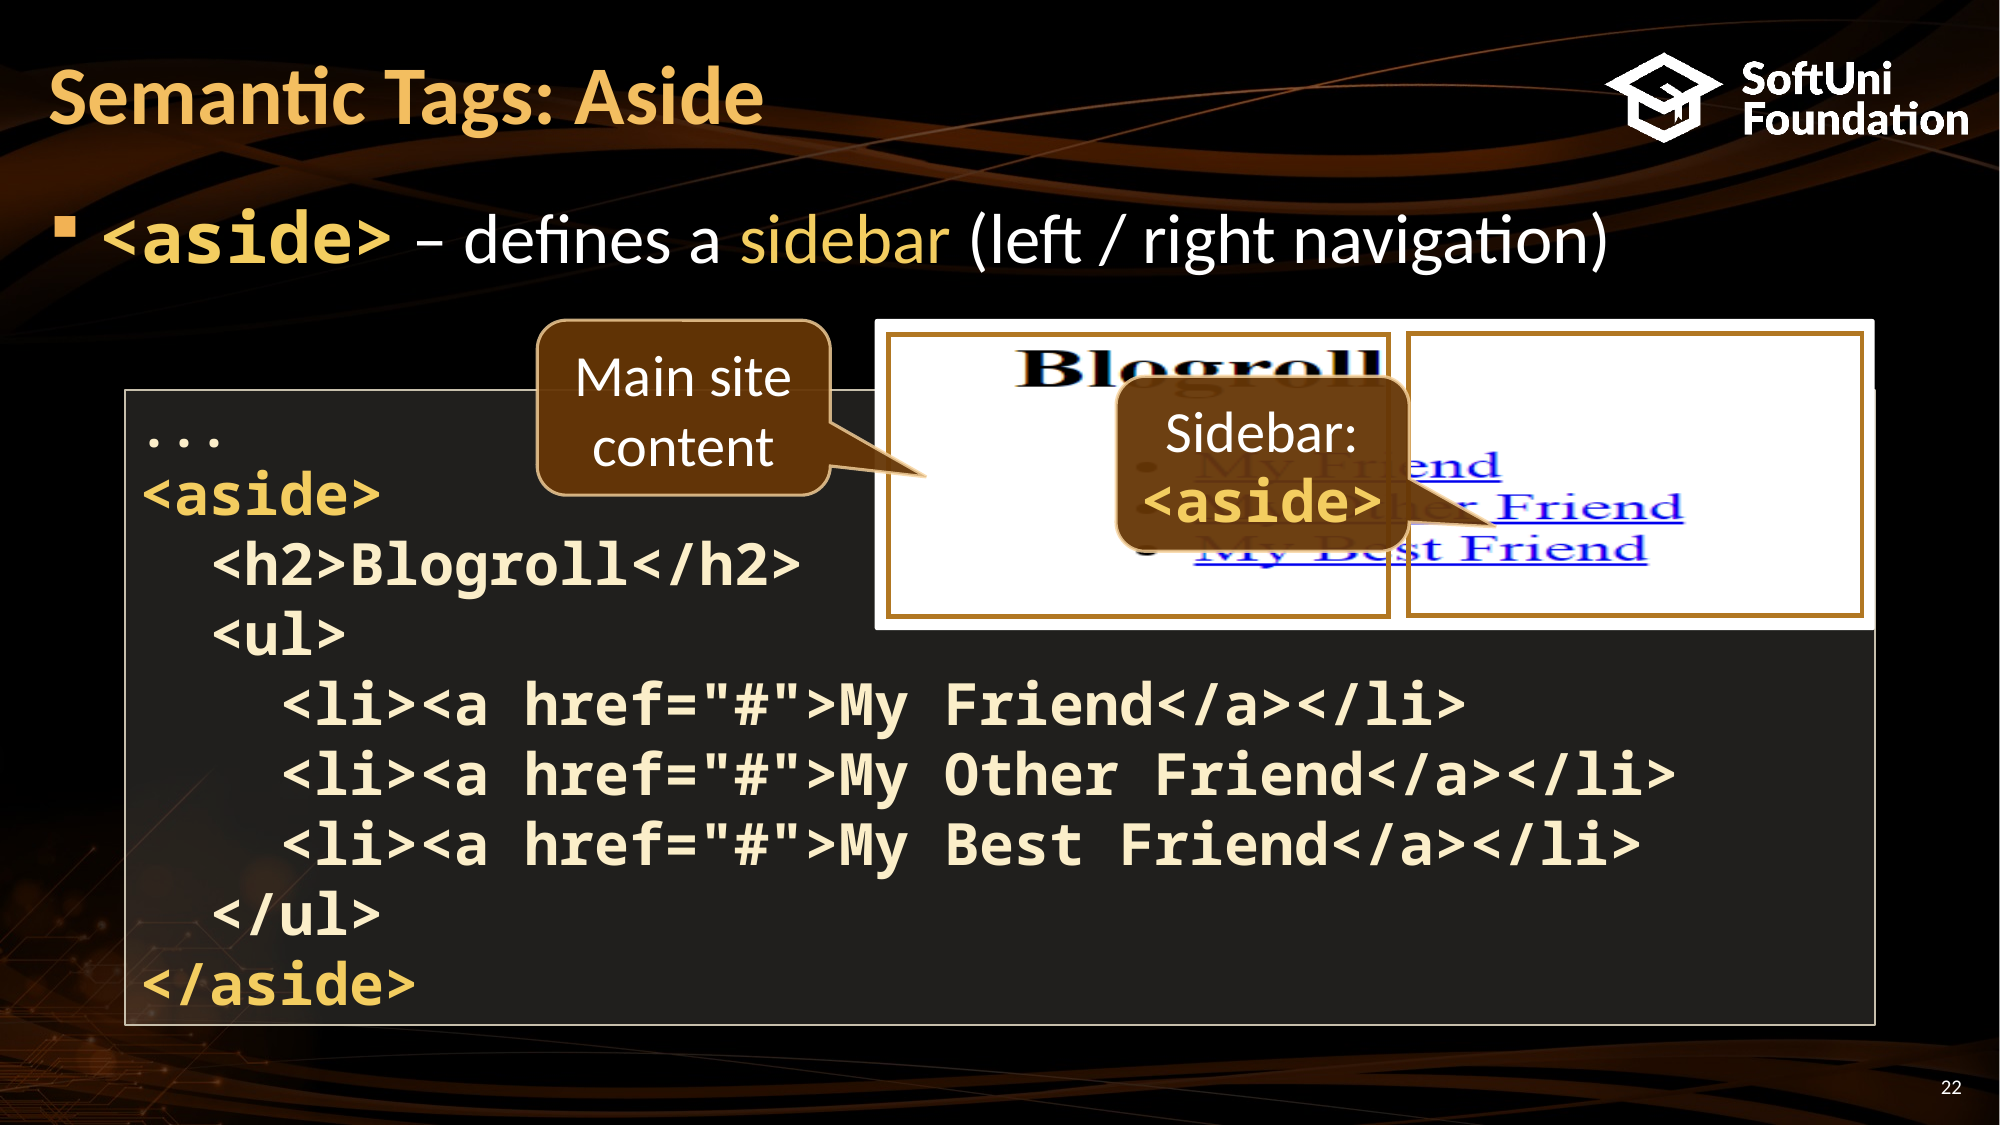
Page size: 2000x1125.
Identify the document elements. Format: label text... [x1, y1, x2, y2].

text_box Main site content [536, 319, 874, 497]
title Semantic Tags: Aside [30, 6, 1602, 189]
text_box ... <aside> <h2>Blogroll</h2> <ul> <li><a href="#">My Friend</a></li> <li><a href="#">My Other Friend</a></li> <li><a href="#">My Best Friend</a></li> </ul> </aside> [124, 390, 1875, 1025]
slide_number 22 [1897, 1097, 1968, 1103]
picture [0, 0, 2000, 1125]
list <aside> – defines a sidebar (left / right navigation) [31, 182, 1968, 1097]
